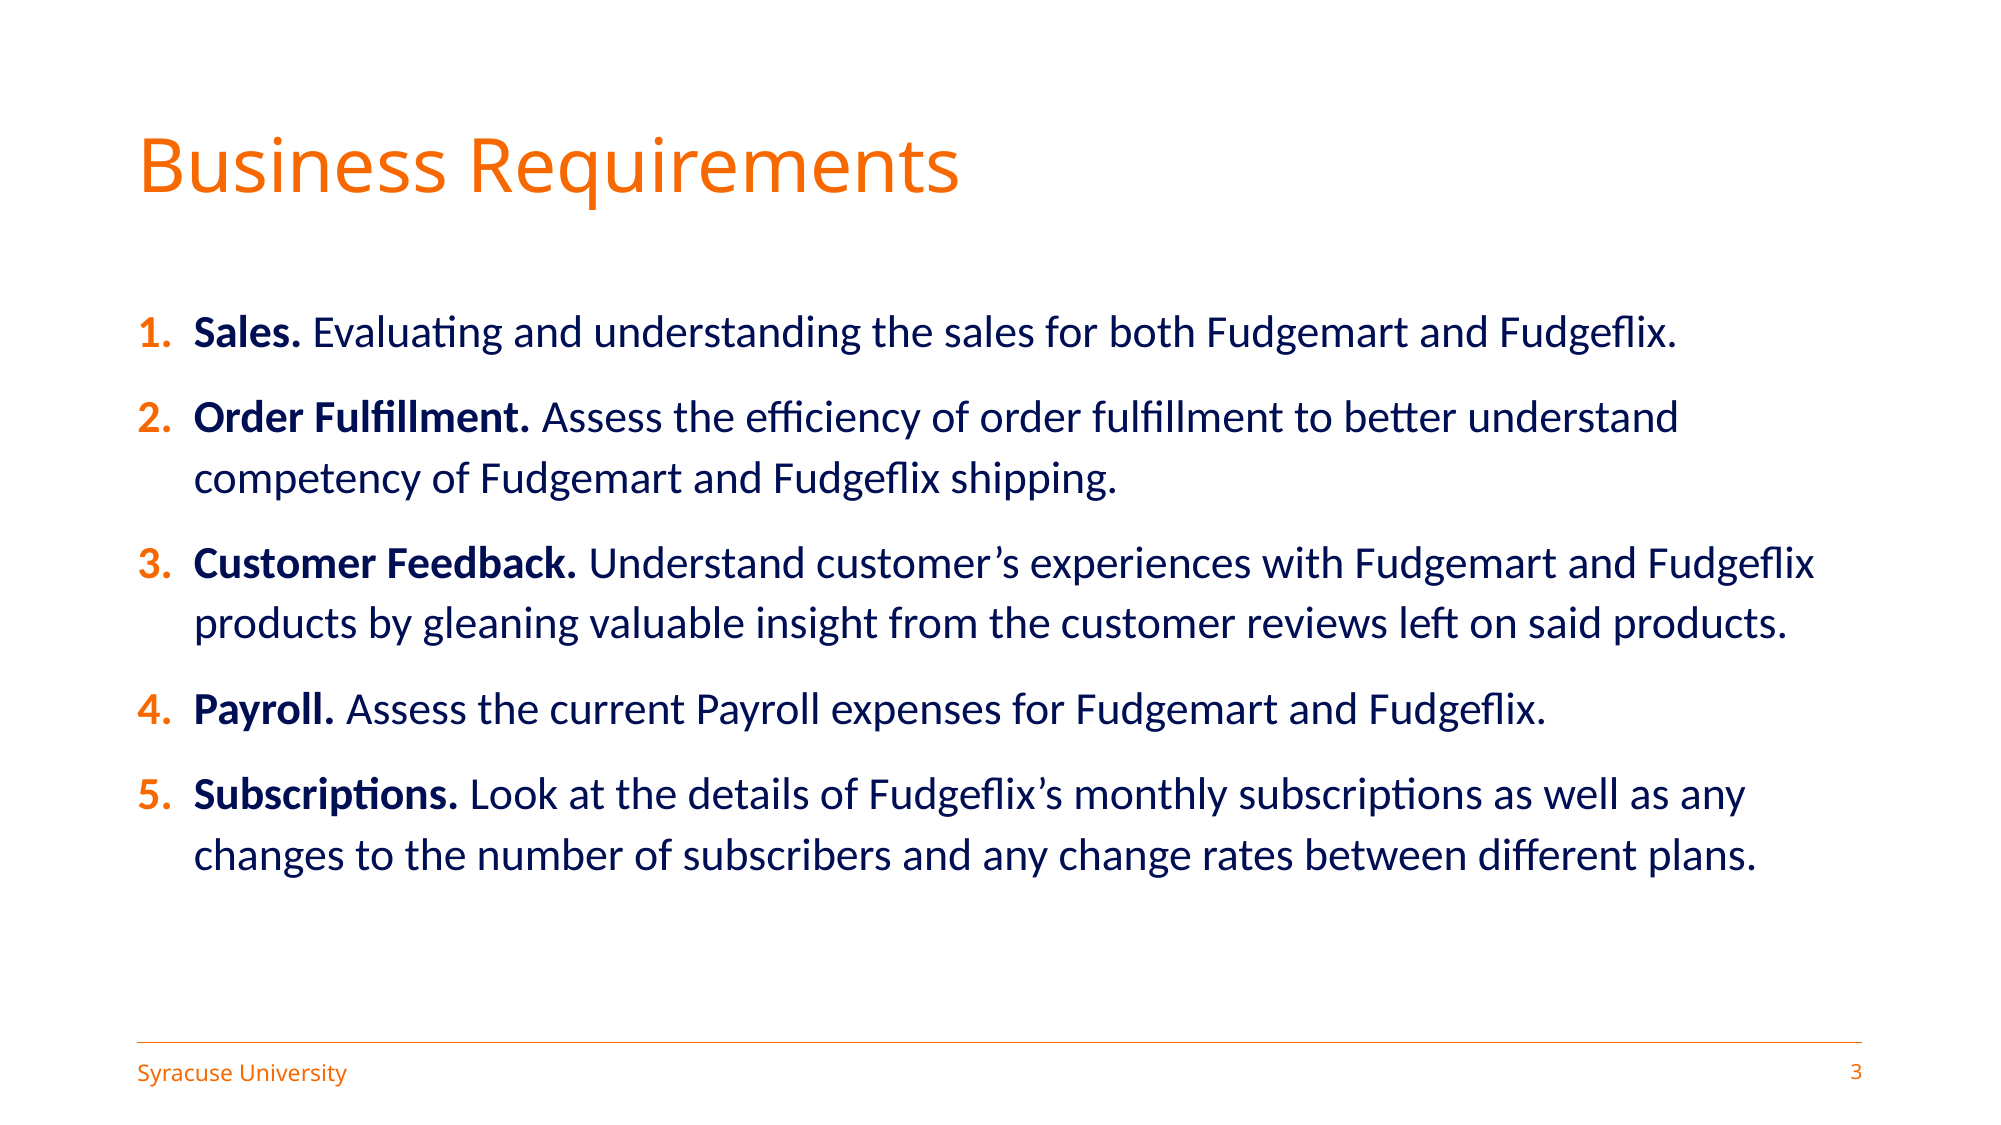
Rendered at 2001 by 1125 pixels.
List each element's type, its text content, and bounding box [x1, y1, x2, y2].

title Business Requirements [137, 59, 1863, 278]
list Sales. Evaluating and understanding the sales for both Fudgemart and Fudgeflix. Order Fulfillment. Assess the efficiency of order fulfillment to better understand competency of Fudgemart and Fudgeflix shipping. Customer Feedback. Understand customer’s experiences with Fudgemart and Fudgeflix products by gleaning valuable insight from the customer reviews left on said products. Payroll. Assess the current Payroll expenses for Fudgemart and Fudgeflix. Subscriptions. Look at the details of Fudgeflix’s monthly subscriptions as well as any changes to the number of subscribers and any change rates between different plans. [137, 288, 1863, 1023]
